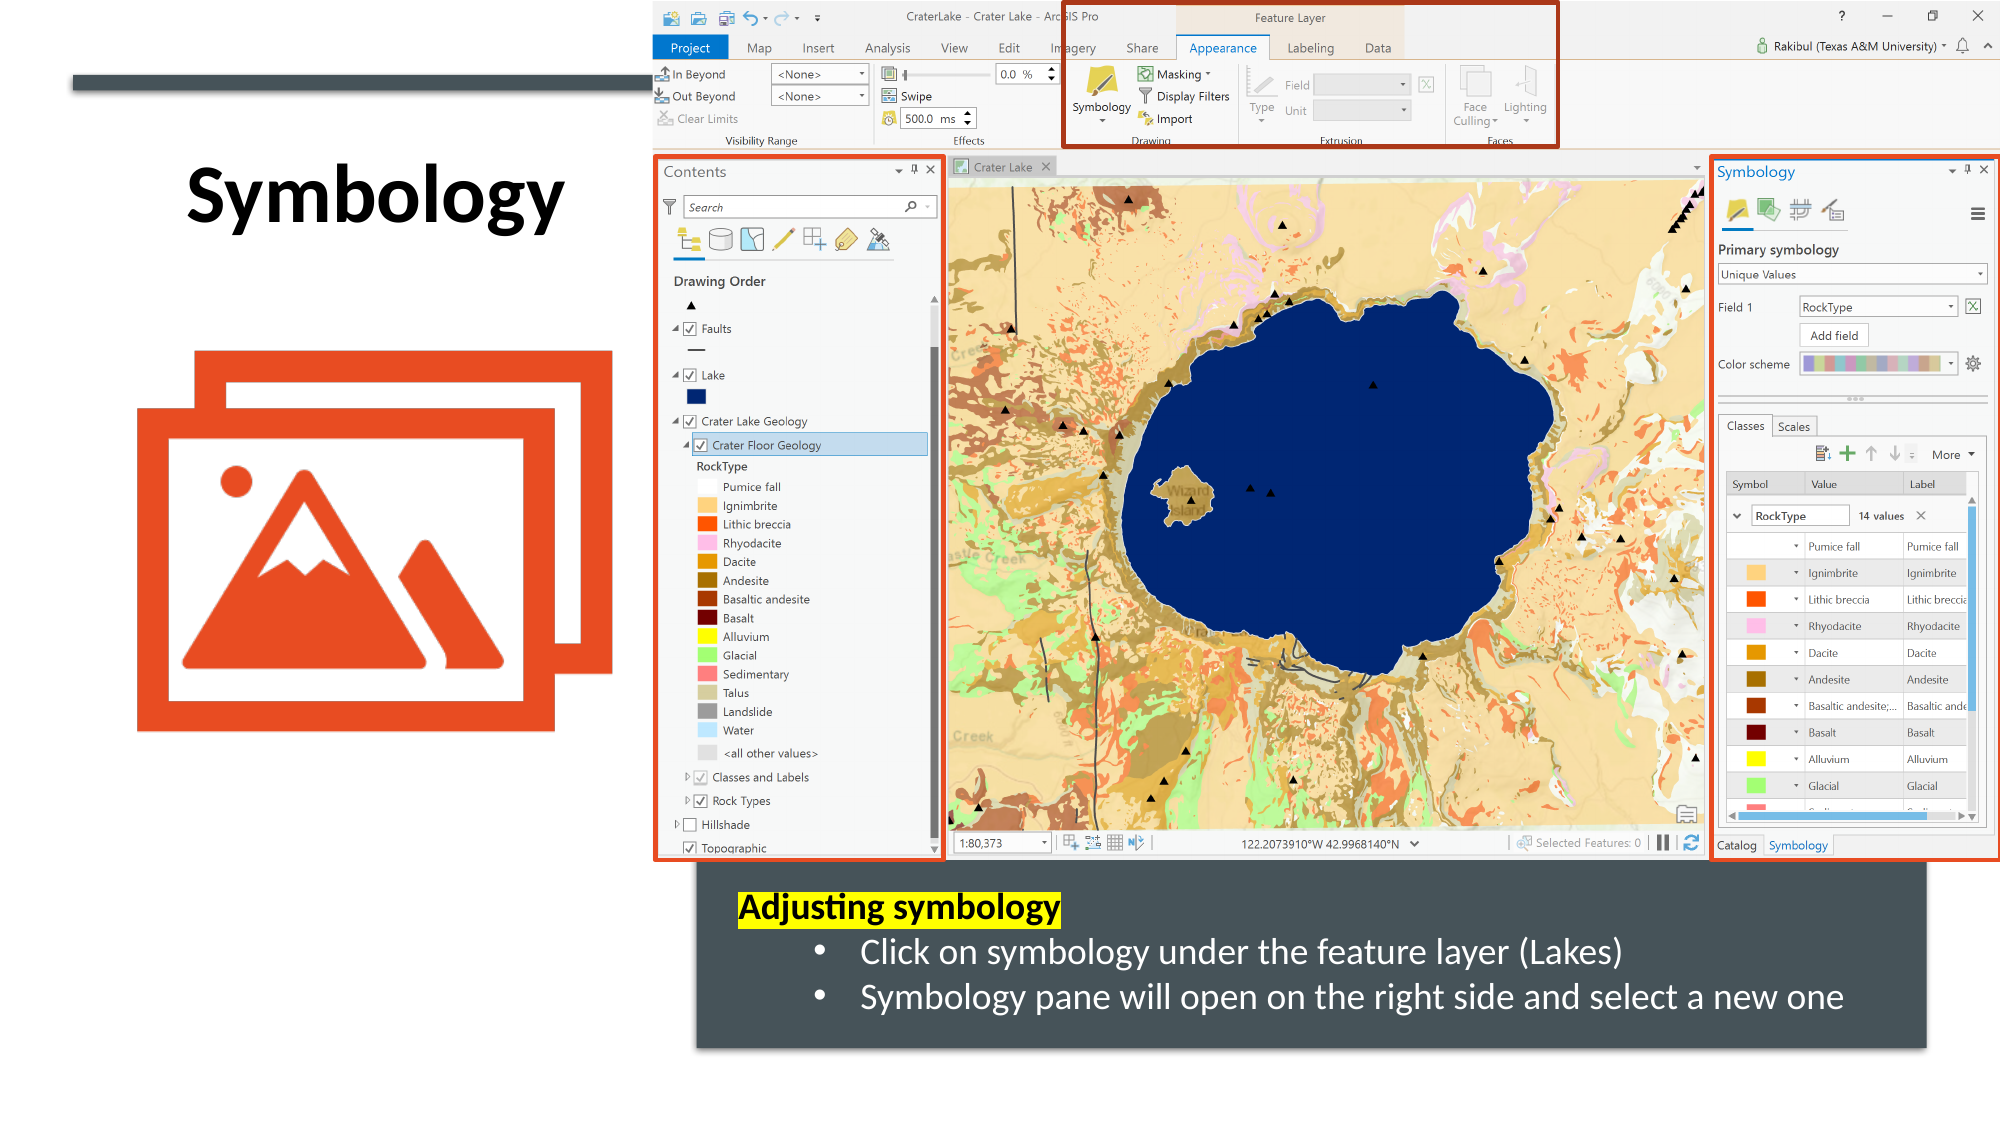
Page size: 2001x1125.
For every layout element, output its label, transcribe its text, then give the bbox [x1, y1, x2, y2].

title Symbology [126, 95, 627, 282]
picture [652, 1, 2000, 861]
text_box Adjusting symbology Click on symbology under the feature layer (Lakes) Symbology pane will open on the right side and select a new one [723, 874, 1927, 1025]
picture [126, 282, 629, 785]
text_box [696, 870, 1928, 1049]
text_box [72, 74, 646, 92]
text_box [0, 0, 2000, 1125]
